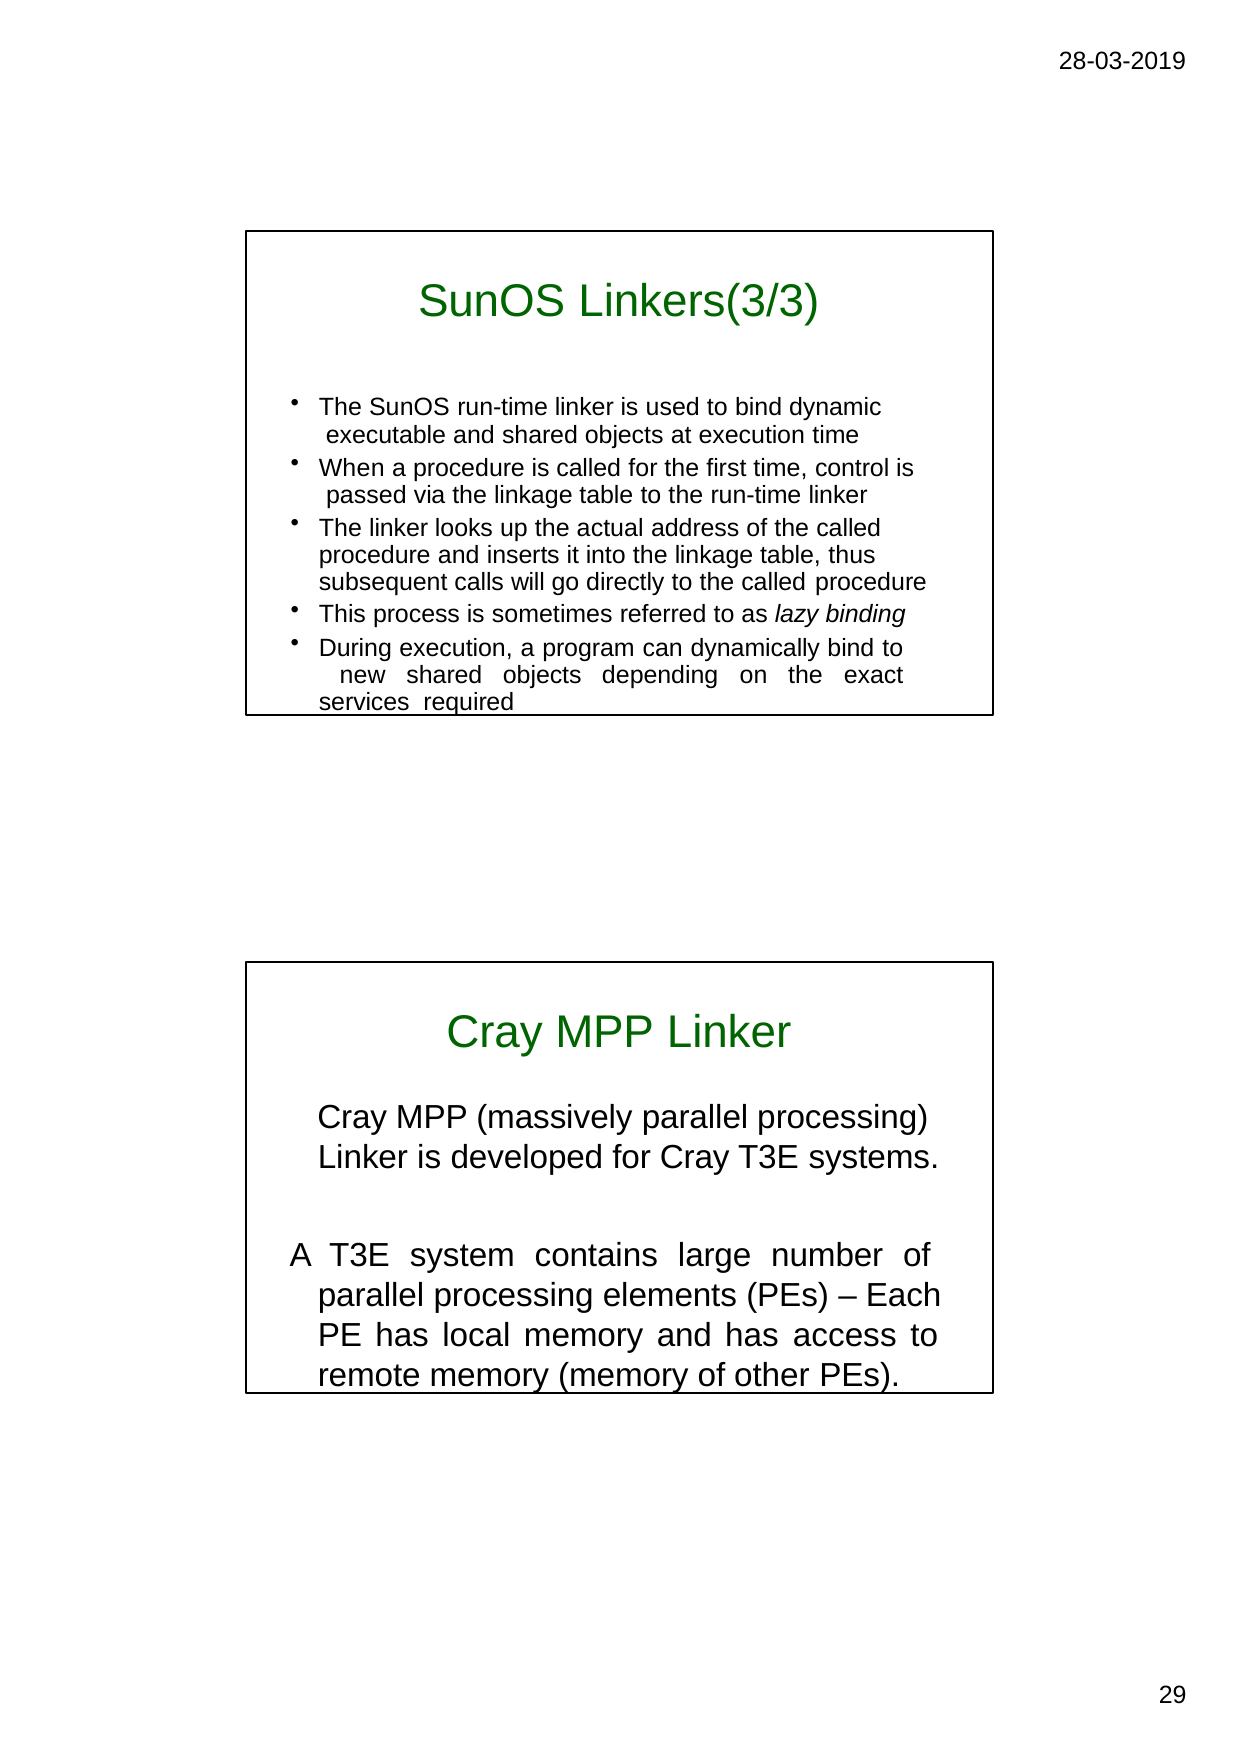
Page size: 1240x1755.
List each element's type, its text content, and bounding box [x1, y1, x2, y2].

text_box 28-03-2019 [1056, 42, 1189, 75]
text_box Cray MPP Linker Cray MPP (massively parallel processing) Linker is developed for Cray T3E systems. A T3E system contains large number of parallel processing elements (PEs) – Each PE has local memory and has access to remote memory (memory of other PEs). [245, 961, 994, 1393]
slide_number 20 [1154, 1678, 1191, 1755]
text_box SunOS Linkers(3/3) The SunOS run-time linker is used to bind dynamic executable and shared objects at execution time When a procedure is called for the first time, control is passed via the linkage table to the run-time linker The linker looks up the actual address of the called procedure and inserts it into the linkage table, thus subsequent calls will go directly to the called procedure This process is sometimes referred to as lazy binding During execution, a program can dynamically bind to new shared objects depending on the exact services required [245, 231, 994, 716]
